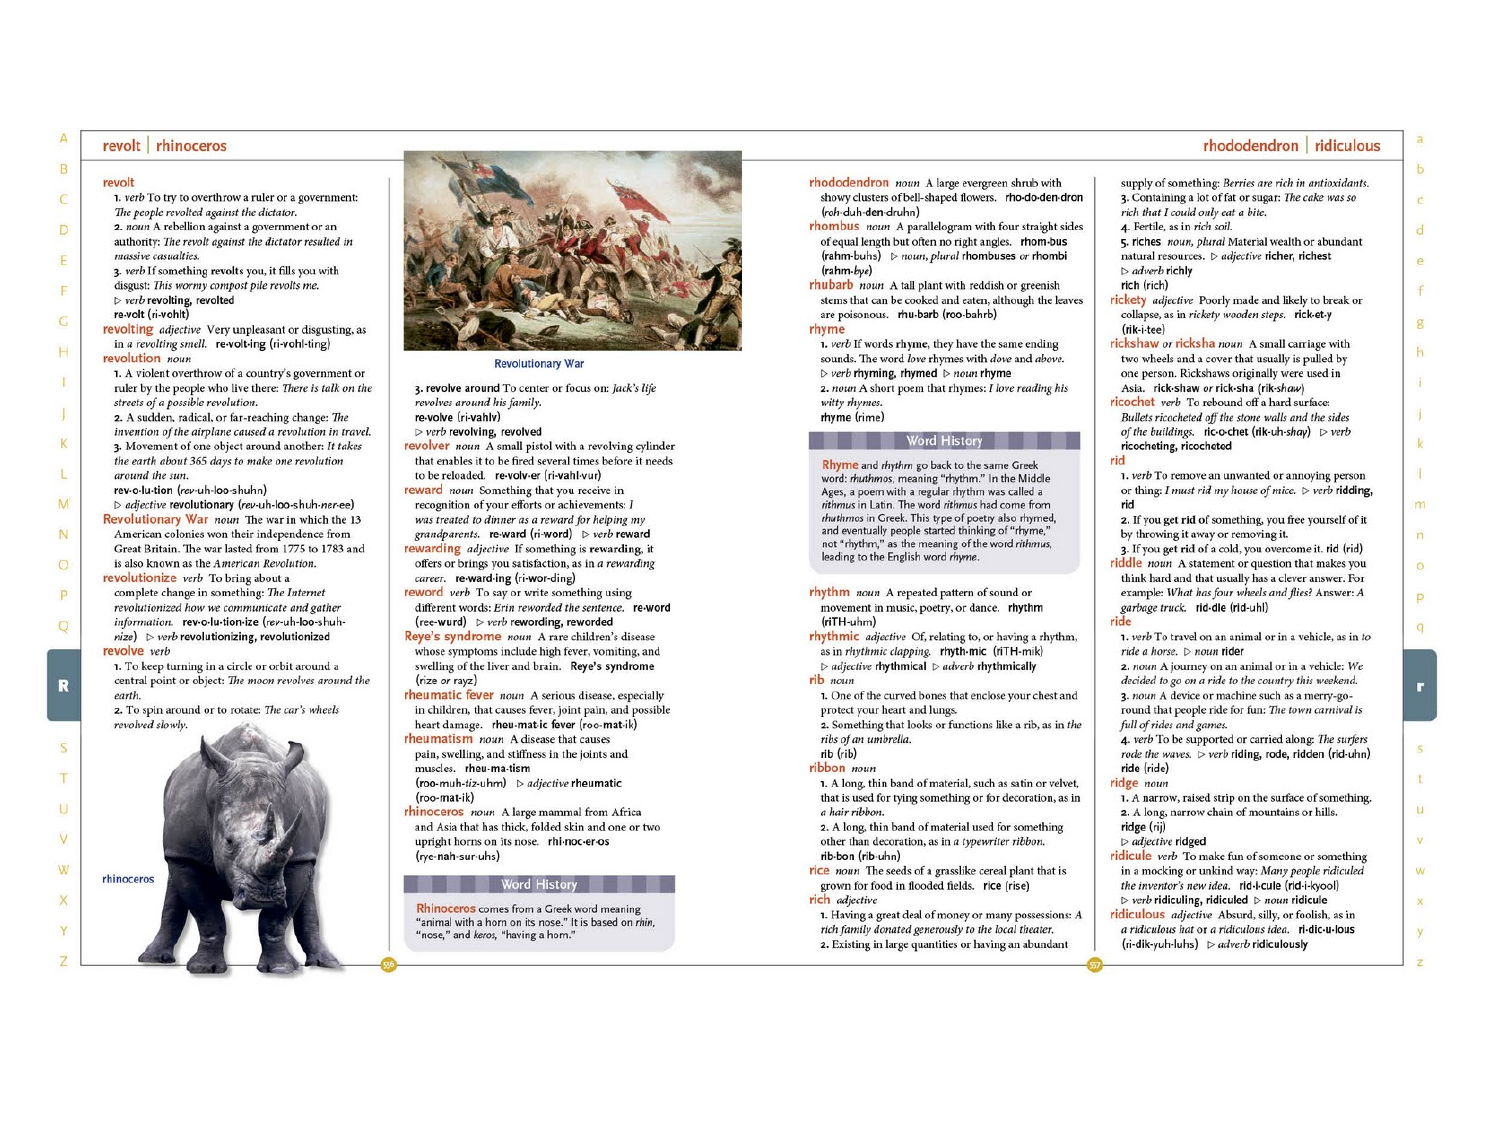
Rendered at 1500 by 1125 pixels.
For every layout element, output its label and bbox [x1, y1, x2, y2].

picture [24, 99, 1459, 996]
